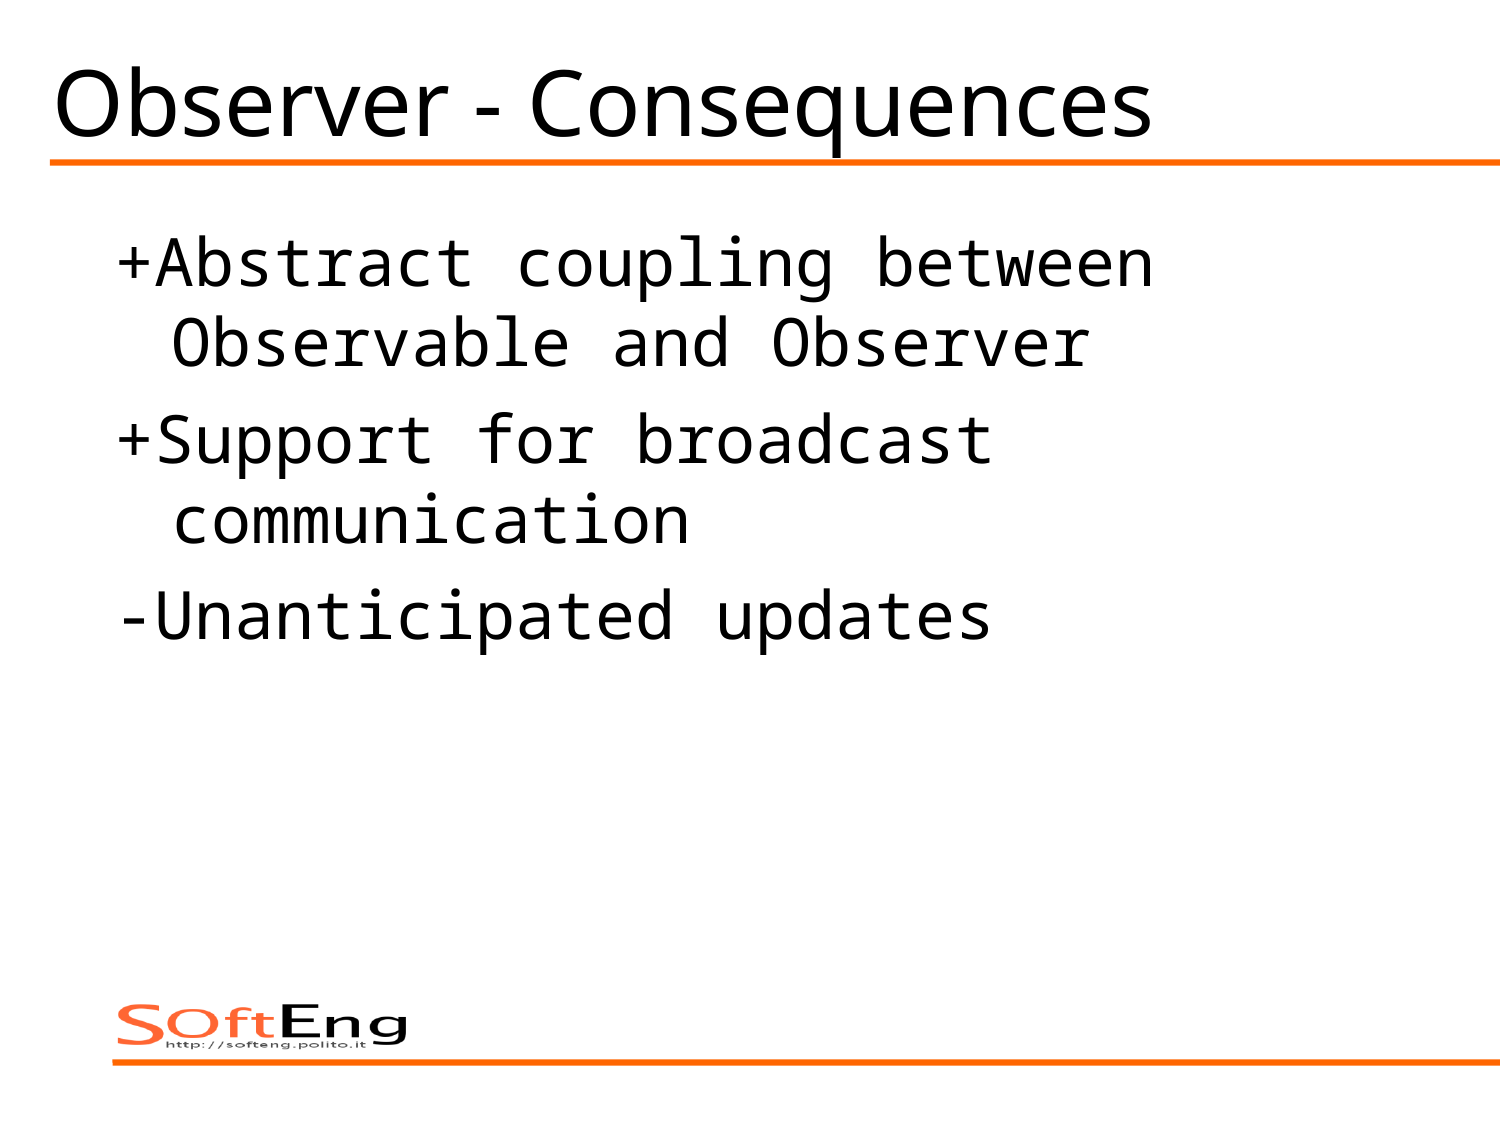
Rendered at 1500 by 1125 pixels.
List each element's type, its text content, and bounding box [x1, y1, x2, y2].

picture [112, 1000, 413, 1056]
title Observer - Consequences [37, 24, 1450, 175]
list +Abstract coupling between Observable and Observer +Support for broadcast communication -Unanticipated updates [99, 212, 1450, 1000]
